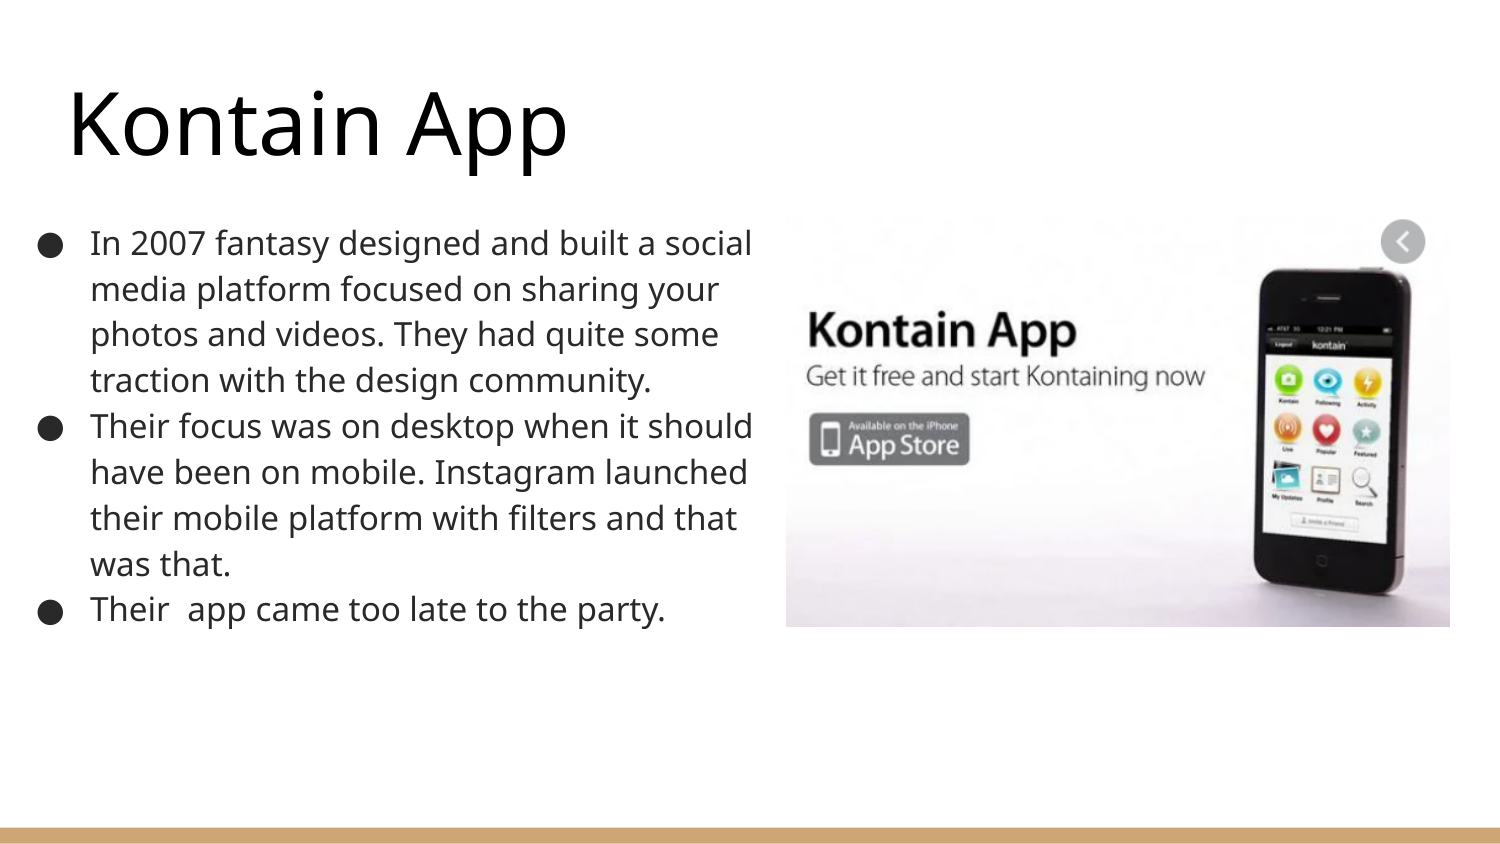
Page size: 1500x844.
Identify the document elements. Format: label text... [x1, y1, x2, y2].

picture [786, 217, 1451, 627]
list In 2007 fantasy designed and built a social media platform focused on sharing your photos and videos. They had quite some traction with the design community. Their focus was on desktop when it should have been on mobile. Instagram launched their mobile platform with filters and that was that. Their app came too late to the party. [0, 200, 787, 752]
title Kontain App [51, 51, 1449, 189]
